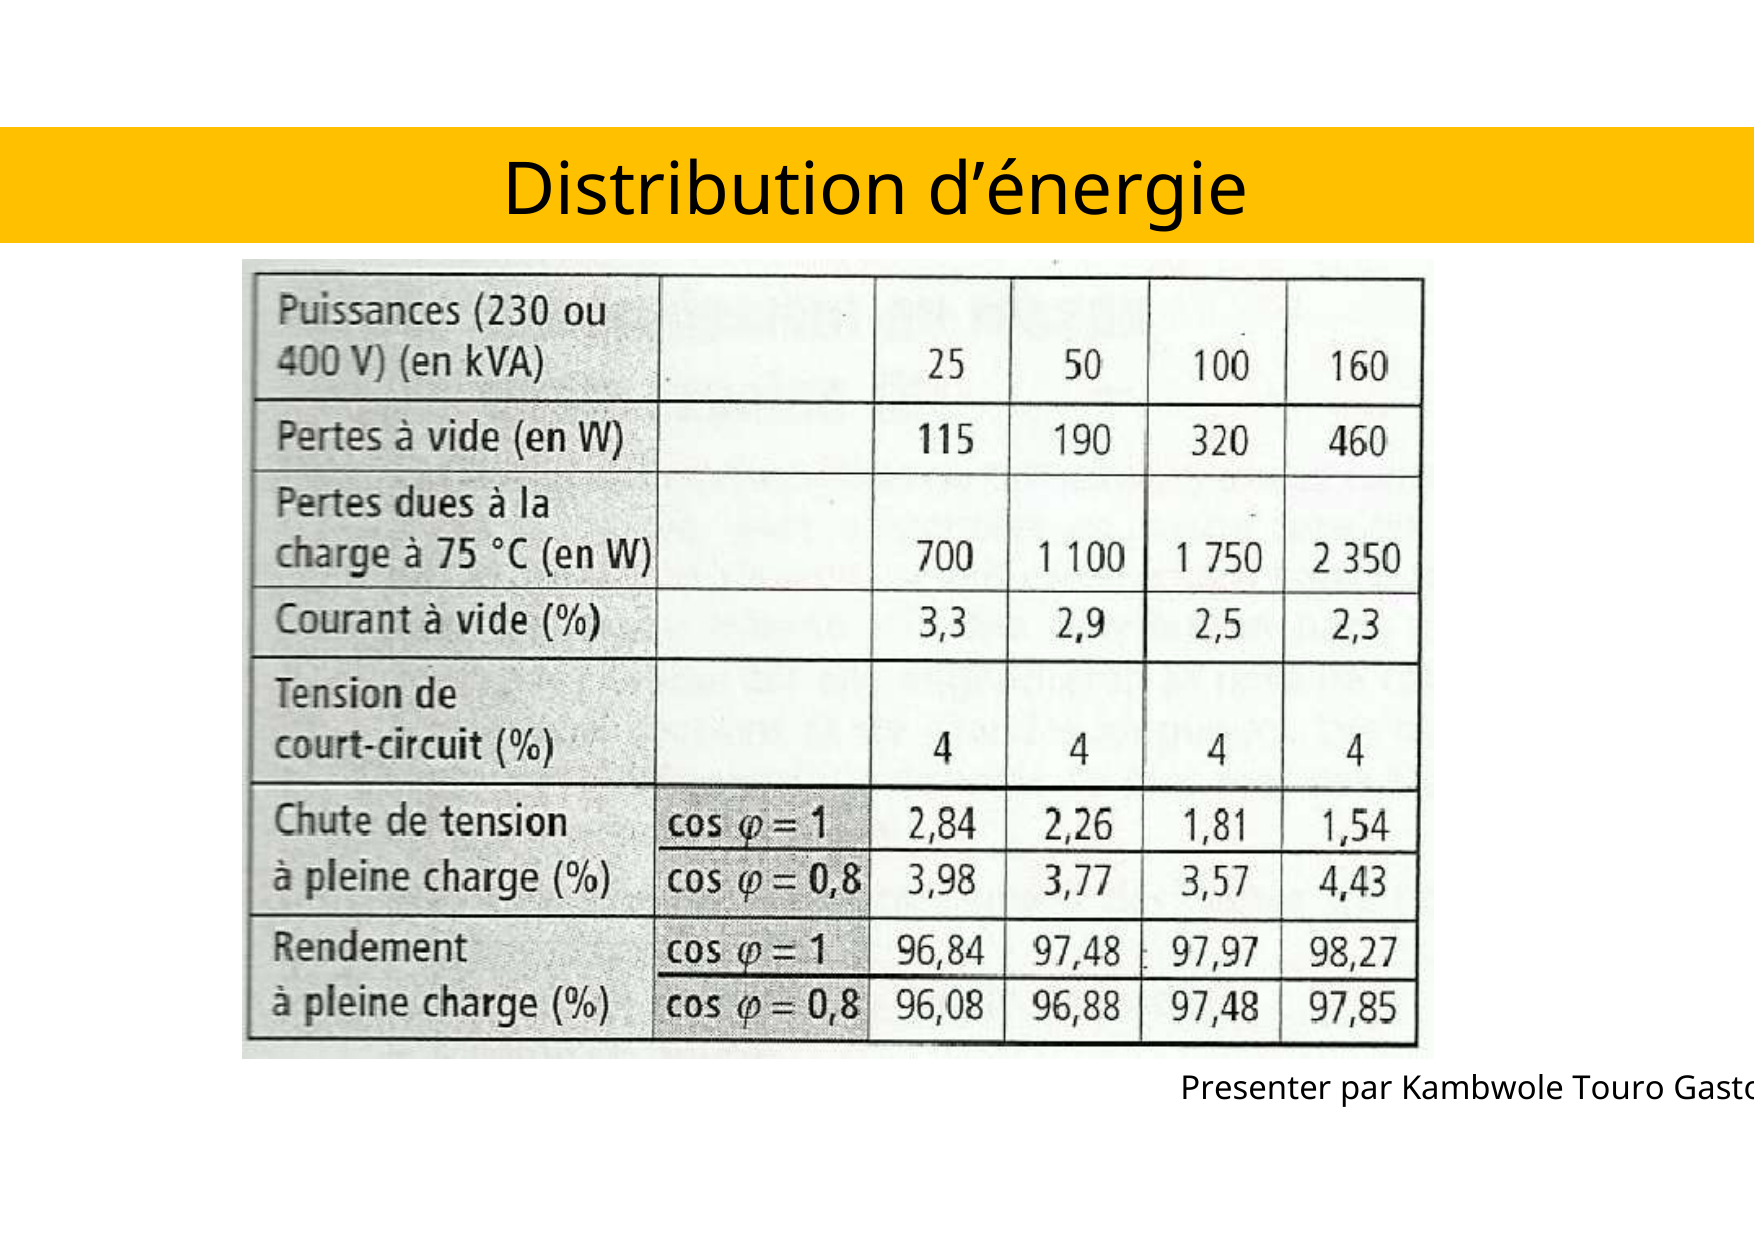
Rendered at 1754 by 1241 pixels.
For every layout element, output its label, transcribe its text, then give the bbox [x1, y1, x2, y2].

text_box Presenter par Kambwole Touro Gaston [1180, 1066, 1754, 1107]
text_box [0, 244, 1754, 1114]
picture [241, 259, 1434, 1059]
text_box Distribution d’énergie [502, 141, 1268, 229]
text_box [0, 126, 1754, 244]
